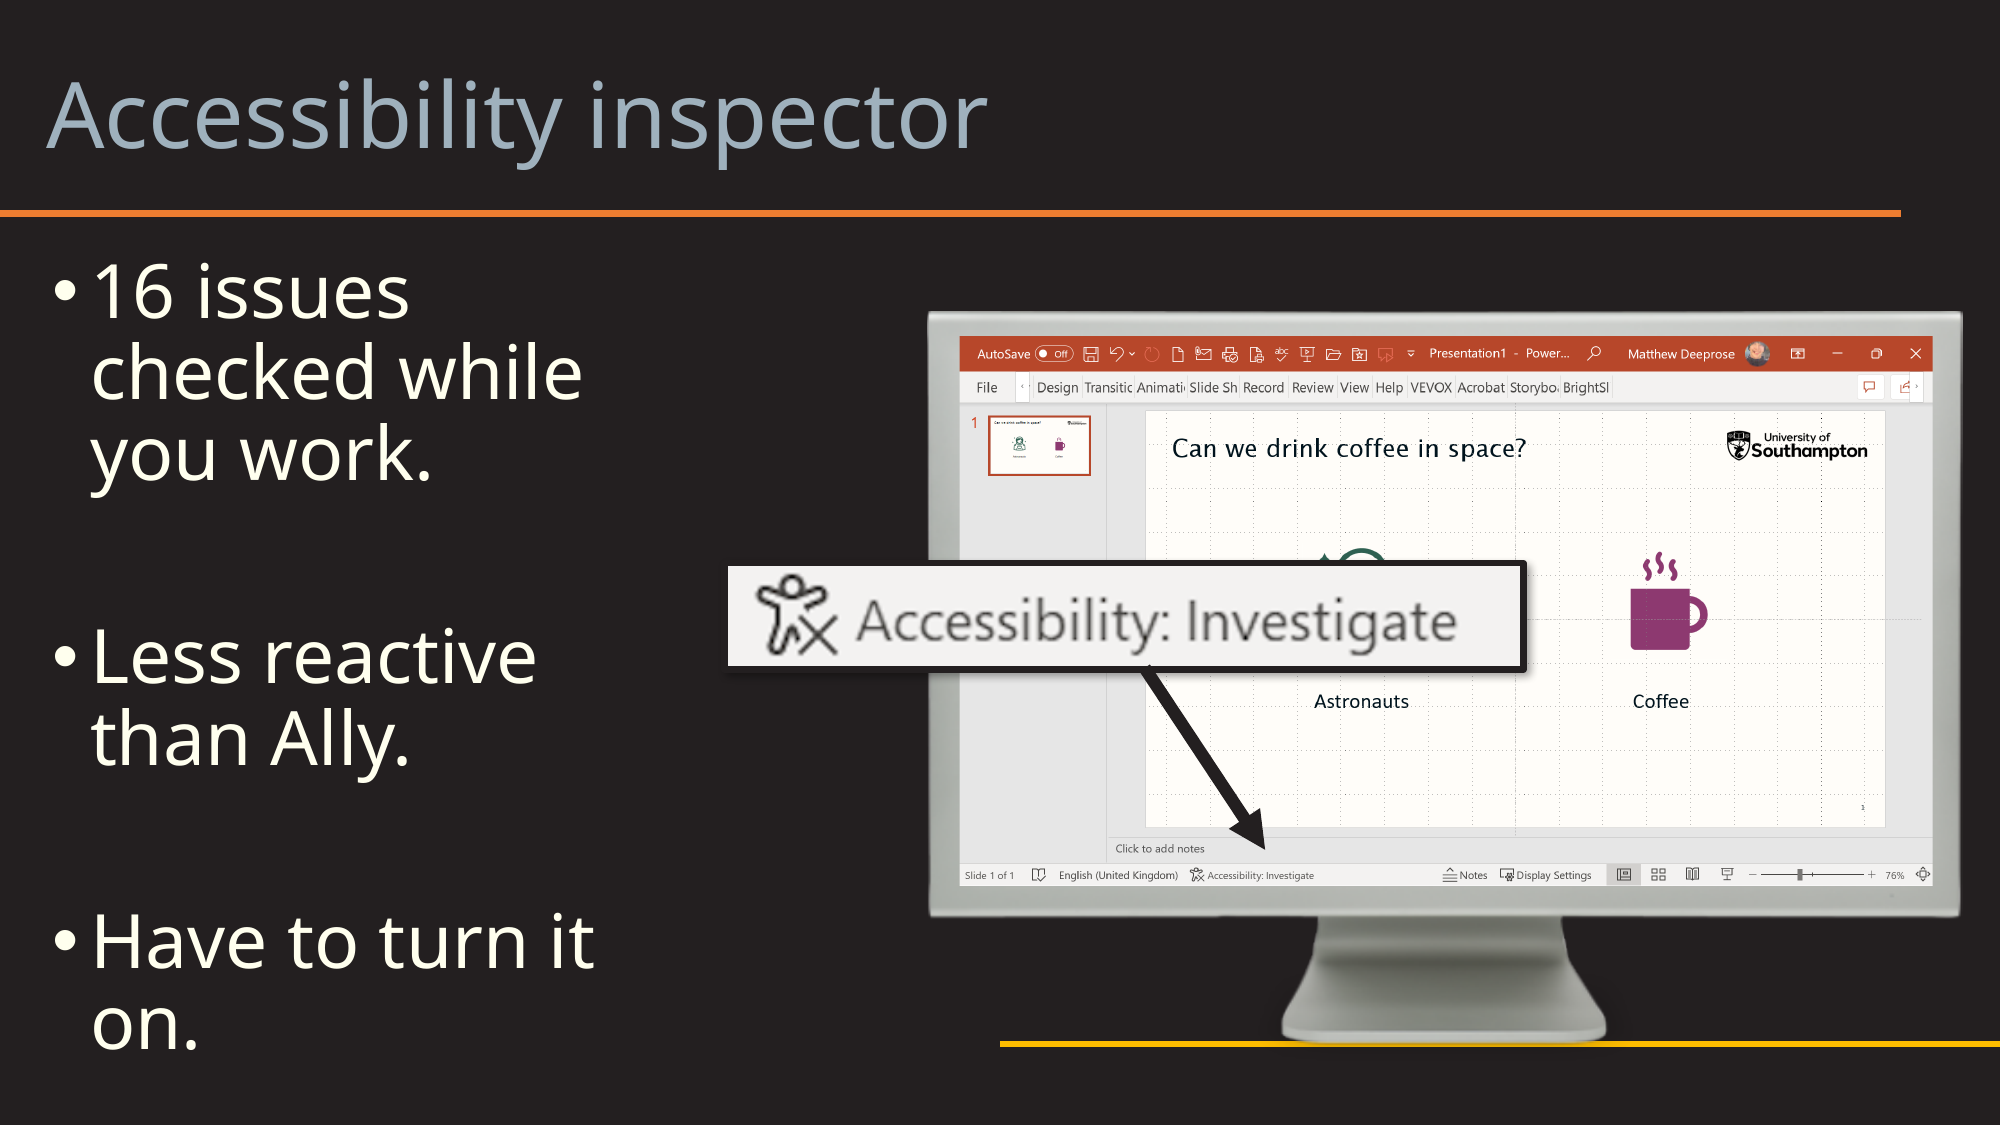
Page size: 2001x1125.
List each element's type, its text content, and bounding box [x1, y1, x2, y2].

title Accessibility inspector [31, 24, 1963, 214]
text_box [727, 311, 1963, 1065]
list 16 issues checked while you work. Less reactive than Ally. Have to turn it on. [34, 243, 731, 1017]
